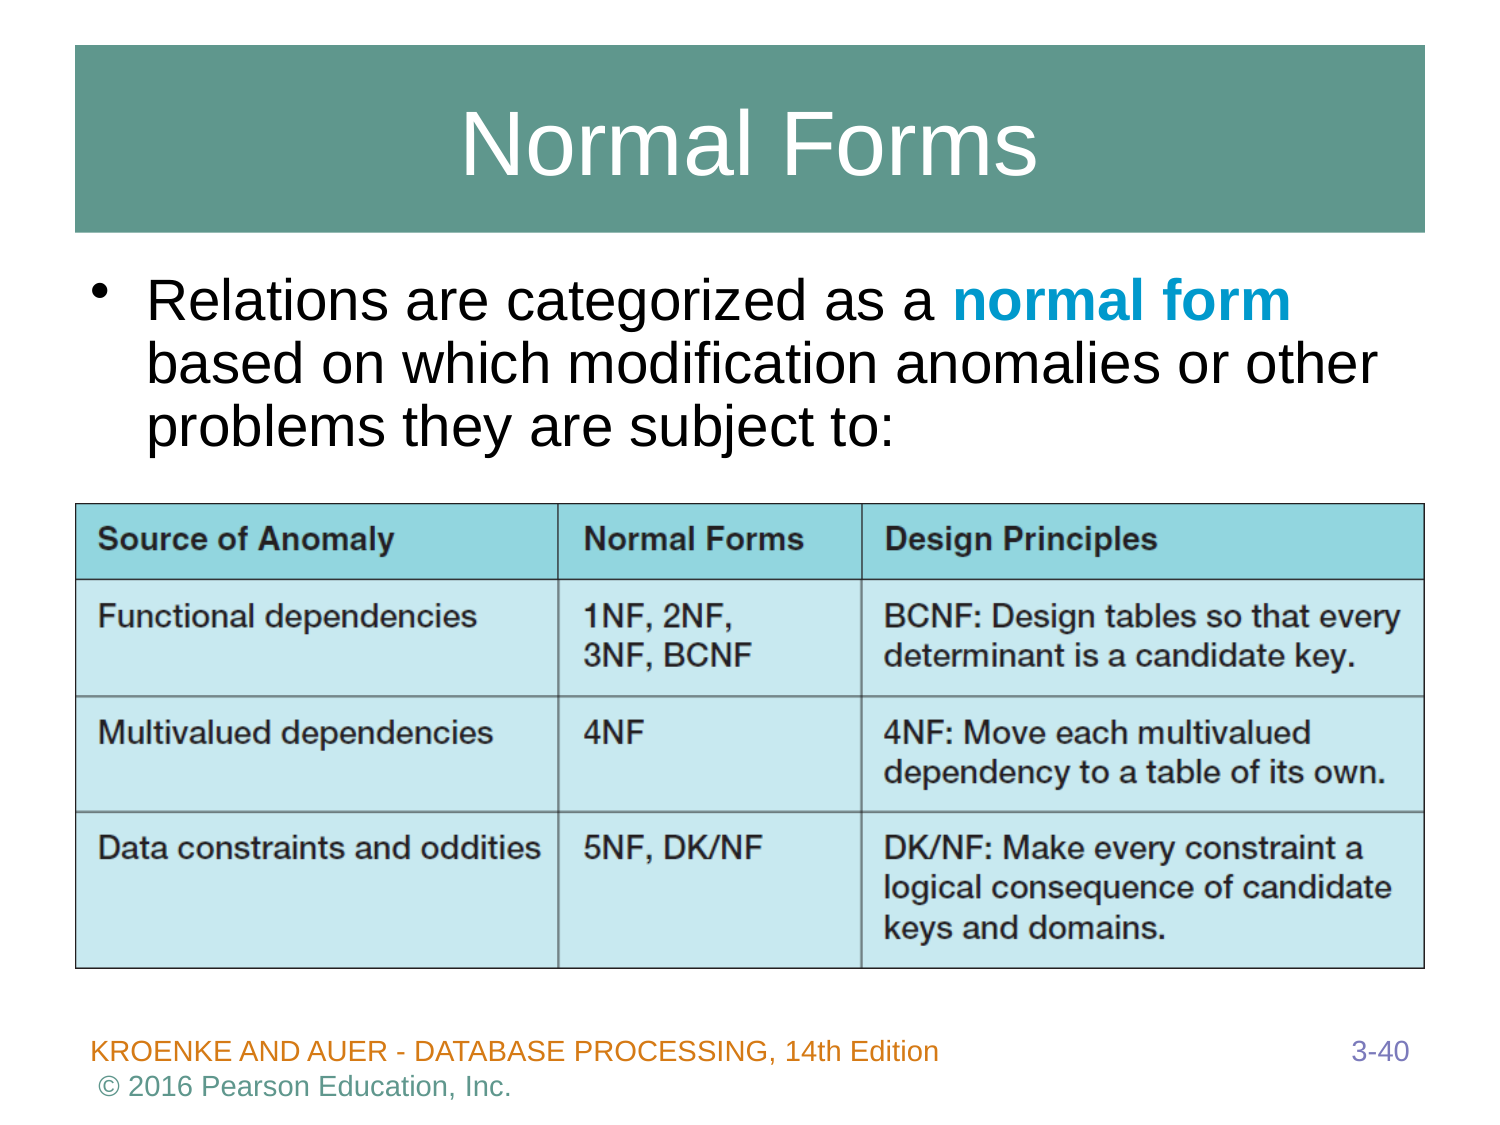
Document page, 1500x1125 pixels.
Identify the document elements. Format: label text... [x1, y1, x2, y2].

slide_number 3-40 [1074, 1024, 1426, 1103]
title Normal Forms [74, 44, 1426, 233]
picture [74, 503, 1426, 969]
footer KROENKE AND AUER - DATABASE PROCESSING, 14th Edition © 2016 Pearson Education, Inc. [74, 1024, 963, 1104]
list Relations are categorized as a normal form based on which modification anomalies or other problems they are subject to: [74, 262, 1426, 488]
